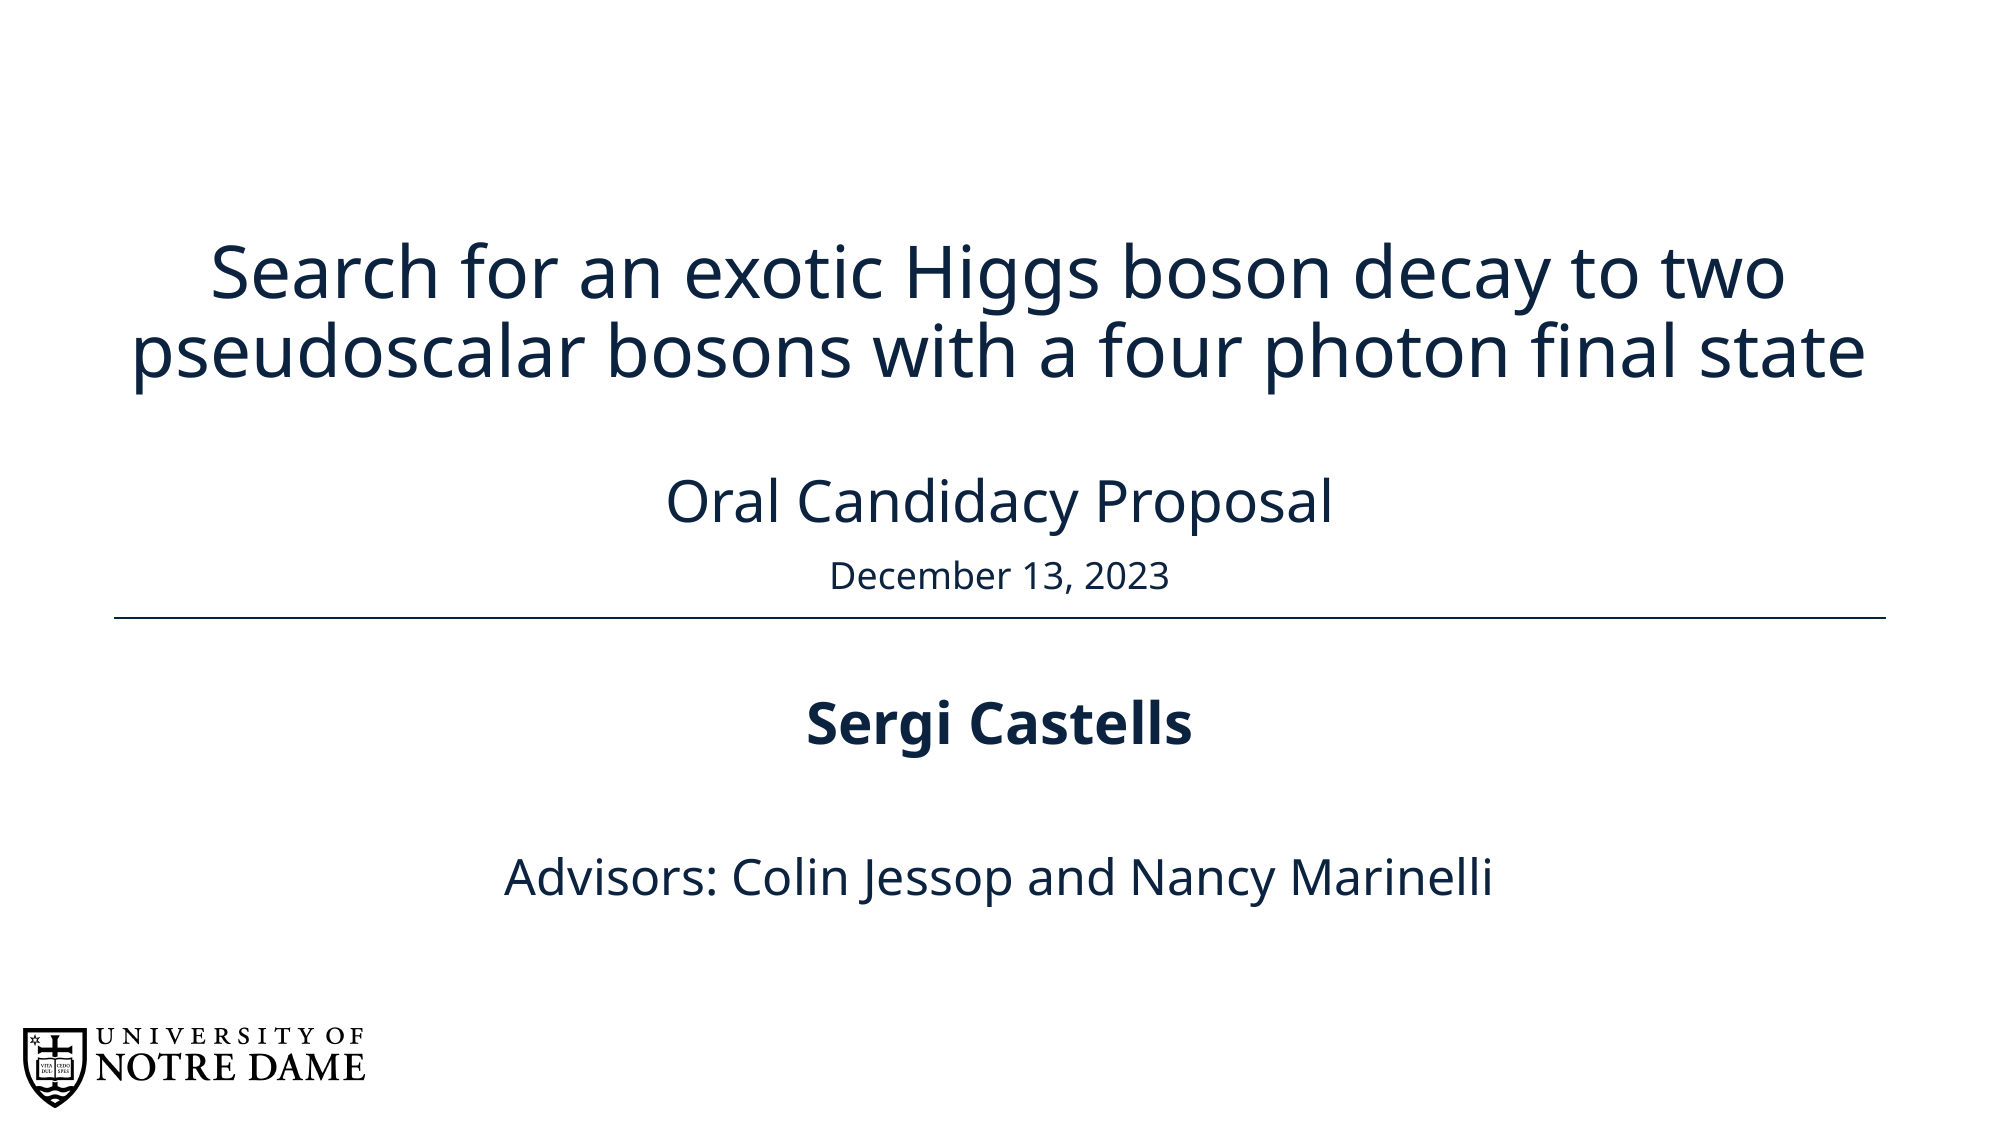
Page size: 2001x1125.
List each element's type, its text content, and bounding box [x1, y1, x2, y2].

subtitle Sergi Castells Advisors: Colin Jessop and Nancy Marinelli [249, 686, 1750, 1015]
title Search for an exotic Higgs boson decay to two pseudoscalar bosons with a four photon final state Oral Candidacy Proposal December 13, 2023 [113, 125, 1886, 606]
picture [23, 1027, 365, 1108]
